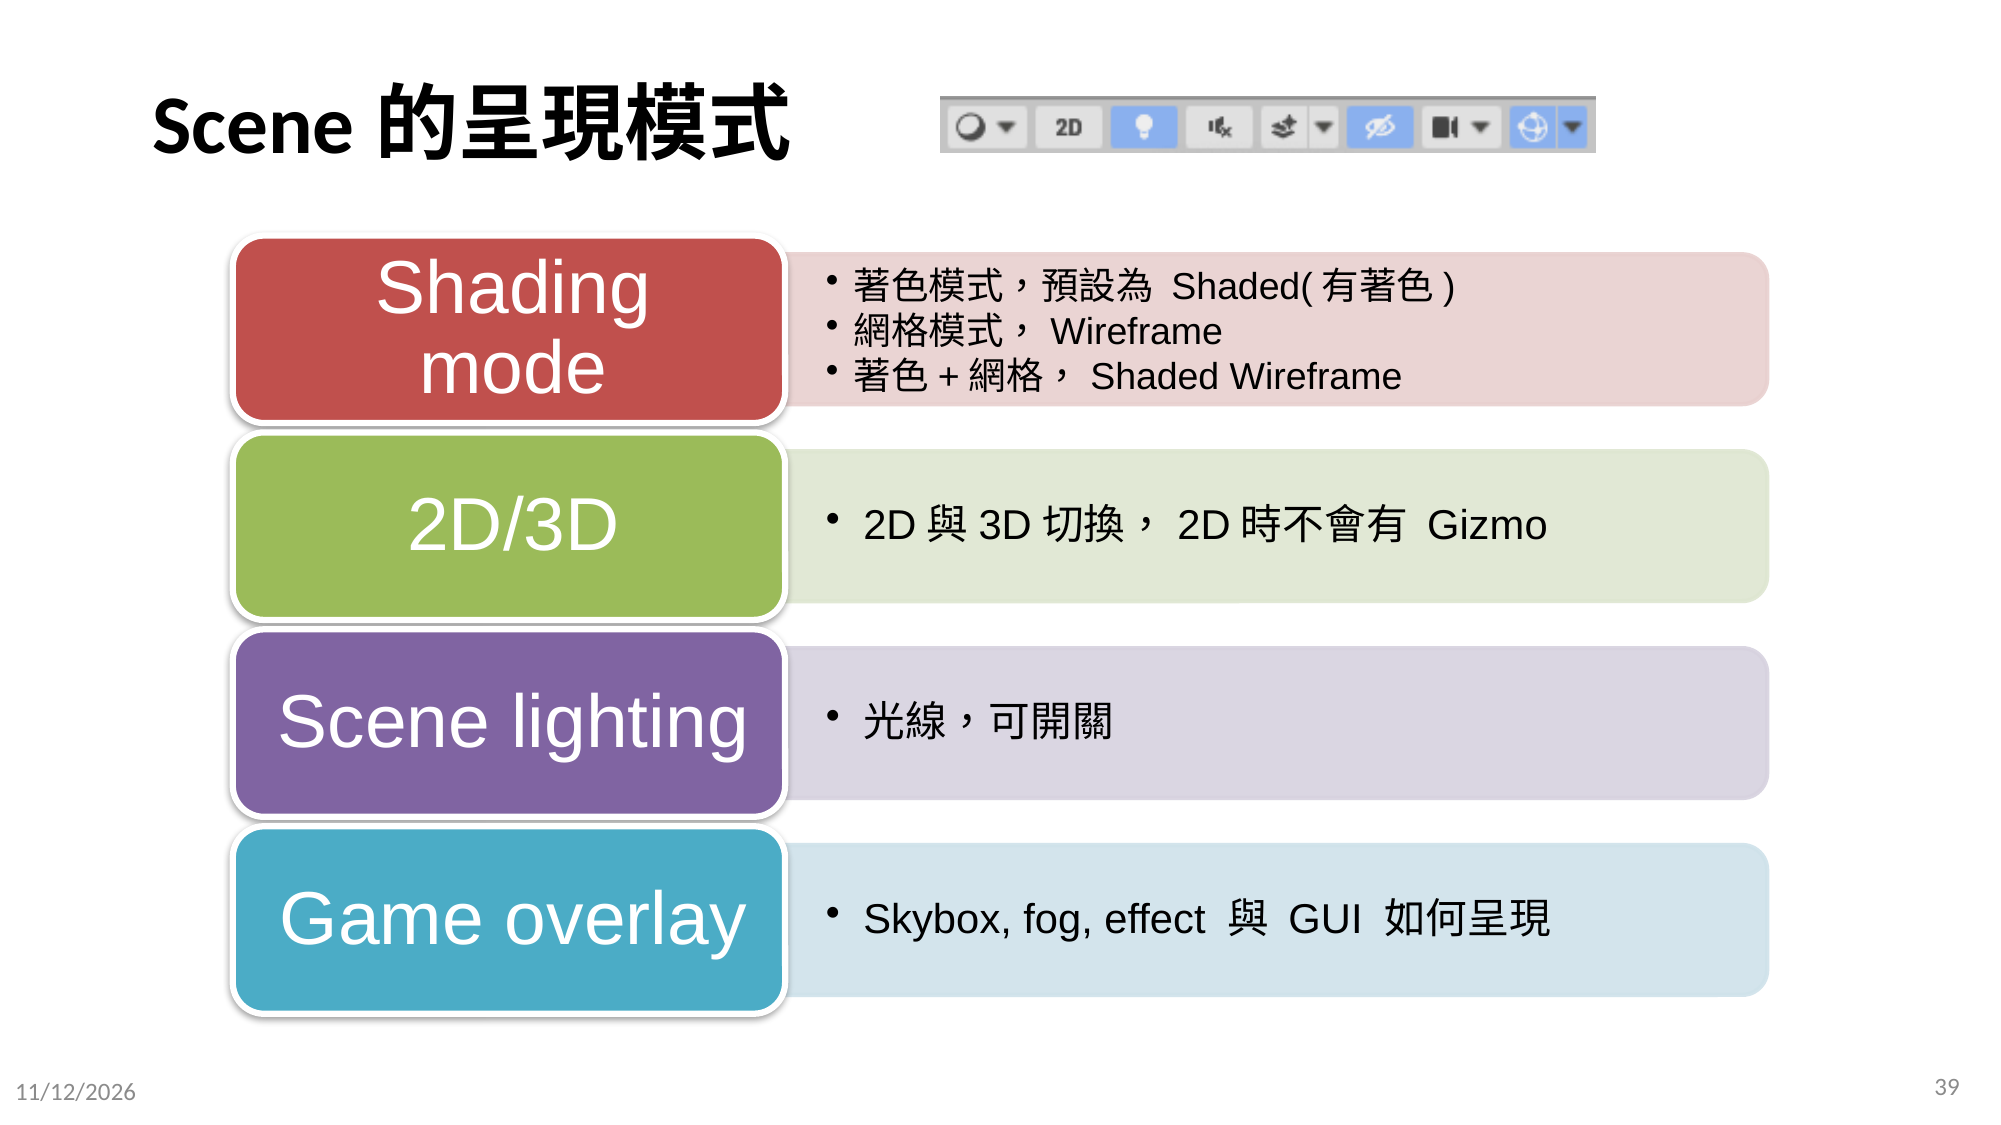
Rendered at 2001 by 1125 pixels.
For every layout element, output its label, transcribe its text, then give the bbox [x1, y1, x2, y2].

slide_number 39 [1524, 1055, 1975, 1116]
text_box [232, 235, 1768, 1015]
title Scene的呈現模式 [137, 17, 1863, 236]
picture [940, 96, 1596, 154]
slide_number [0, 1060, 450, 1121]
